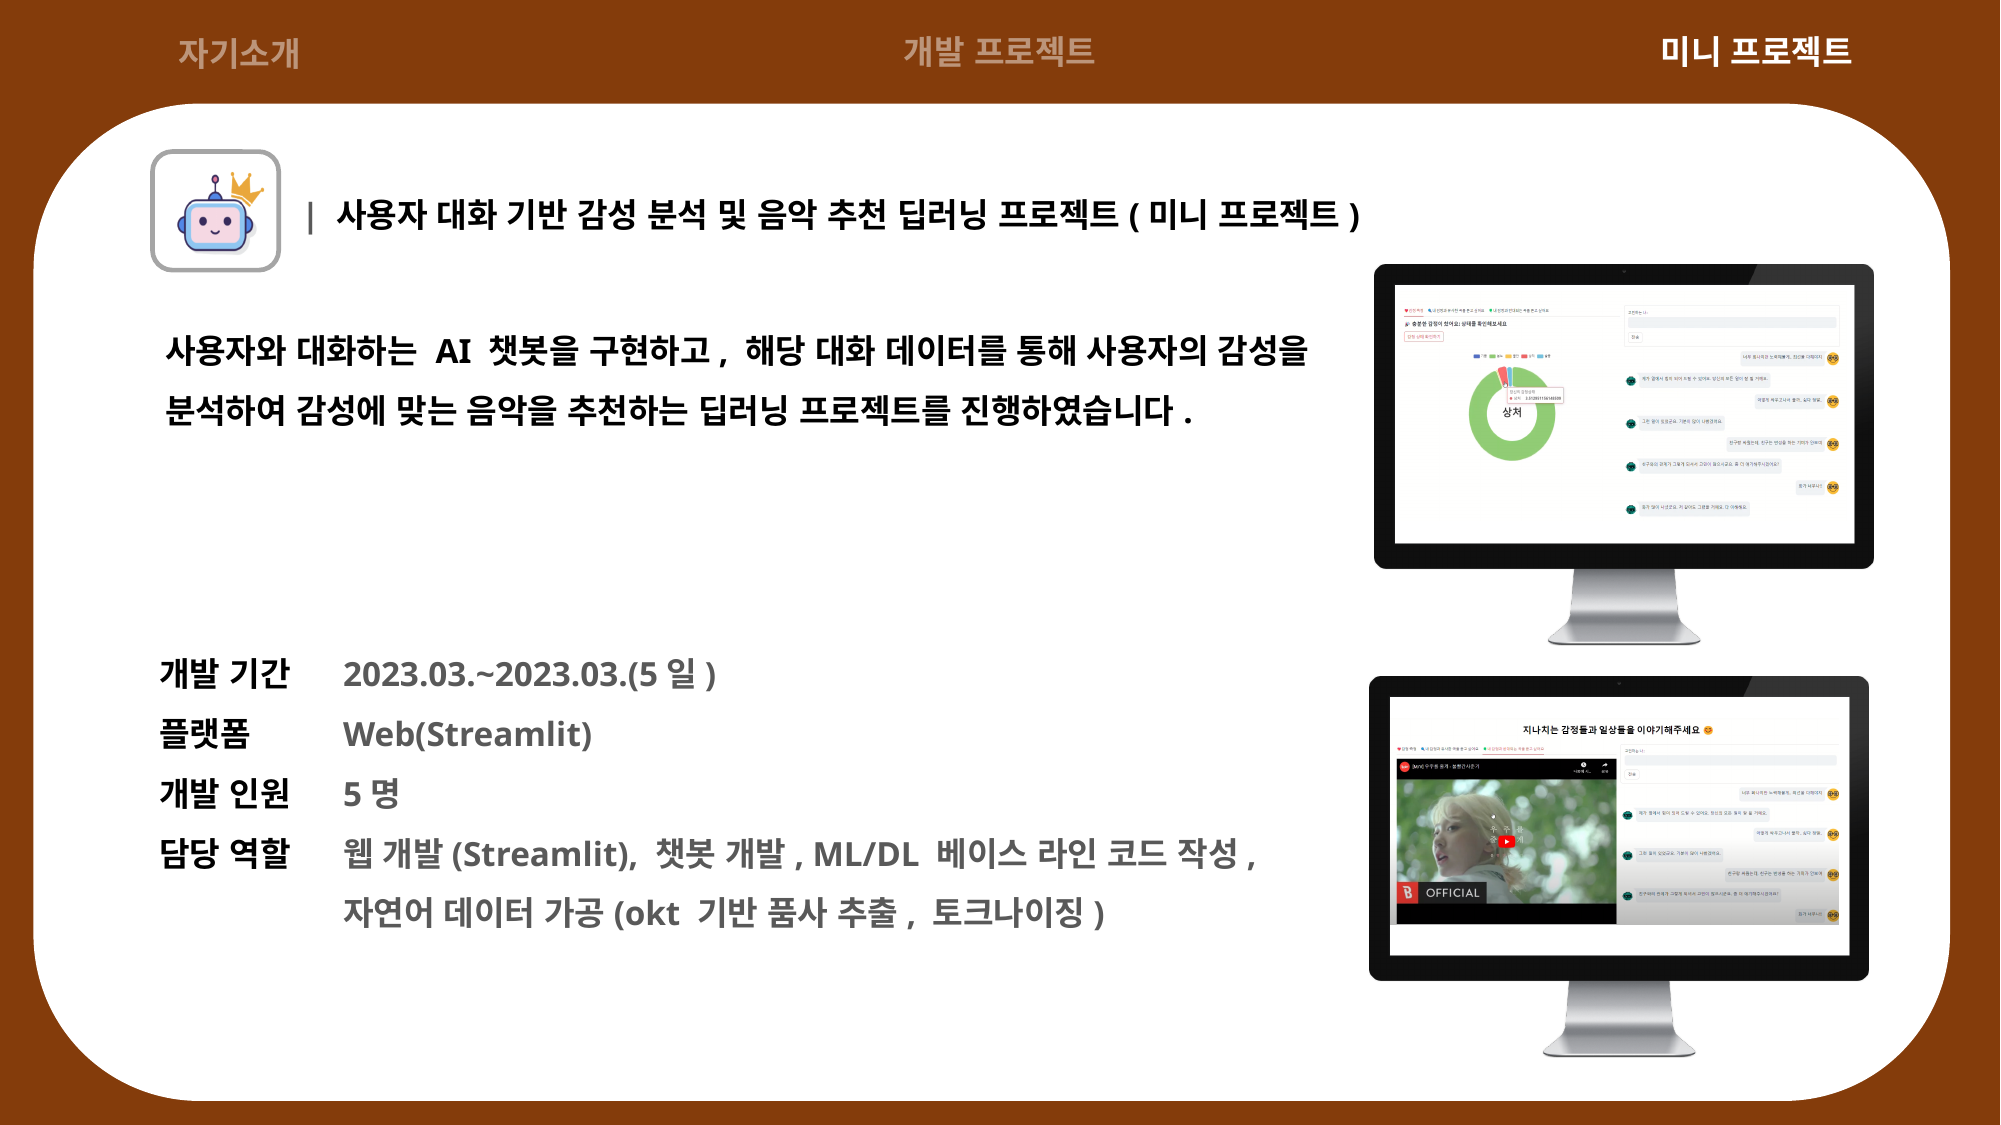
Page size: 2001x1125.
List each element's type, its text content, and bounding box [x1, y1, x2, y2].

text_box 미니 프로젝트 [1630, 23, 1883, 79]
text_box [1369, 264, 1874, 1058]
text_box 사용자와 대화하는 AI 챗봇을 구현하고, 해당 대화 데이터를 통해 사용자의 감성을 분석하여 감성에 맞는 음악을 추천하는 딥러닝 프로젝트를 진행하였습니다. [150, 302, 1369, 438]
text_box [32, 102, 1952, 1102]
text_box | 사용자 대화 기반 감성 분석 및 음악 추천 딥러닝 프로젝트(미니 프로젝트) [286, 186, 1409, 242]
text_box 개발 기간 플랫폼 개발 인원 담당 역할 [144, 625, 328, 880]
text_box 개발 프로젝트 [860, 23, 1140, 79]
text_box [152, 151, 279, 271]
text_box 자기소개 [144, 25, 335, 81]
text_box 2023.03.~2023.03.(5일) Web(Streamlit) 5명 웹 개발(Streamlit), 챗봇 개발, ML/DL 베이스 라인 코드 작성, 자연어 데이터 가공(okt 기반 품사 추출, 토크나이징) [328, 625, 1330, 940]
